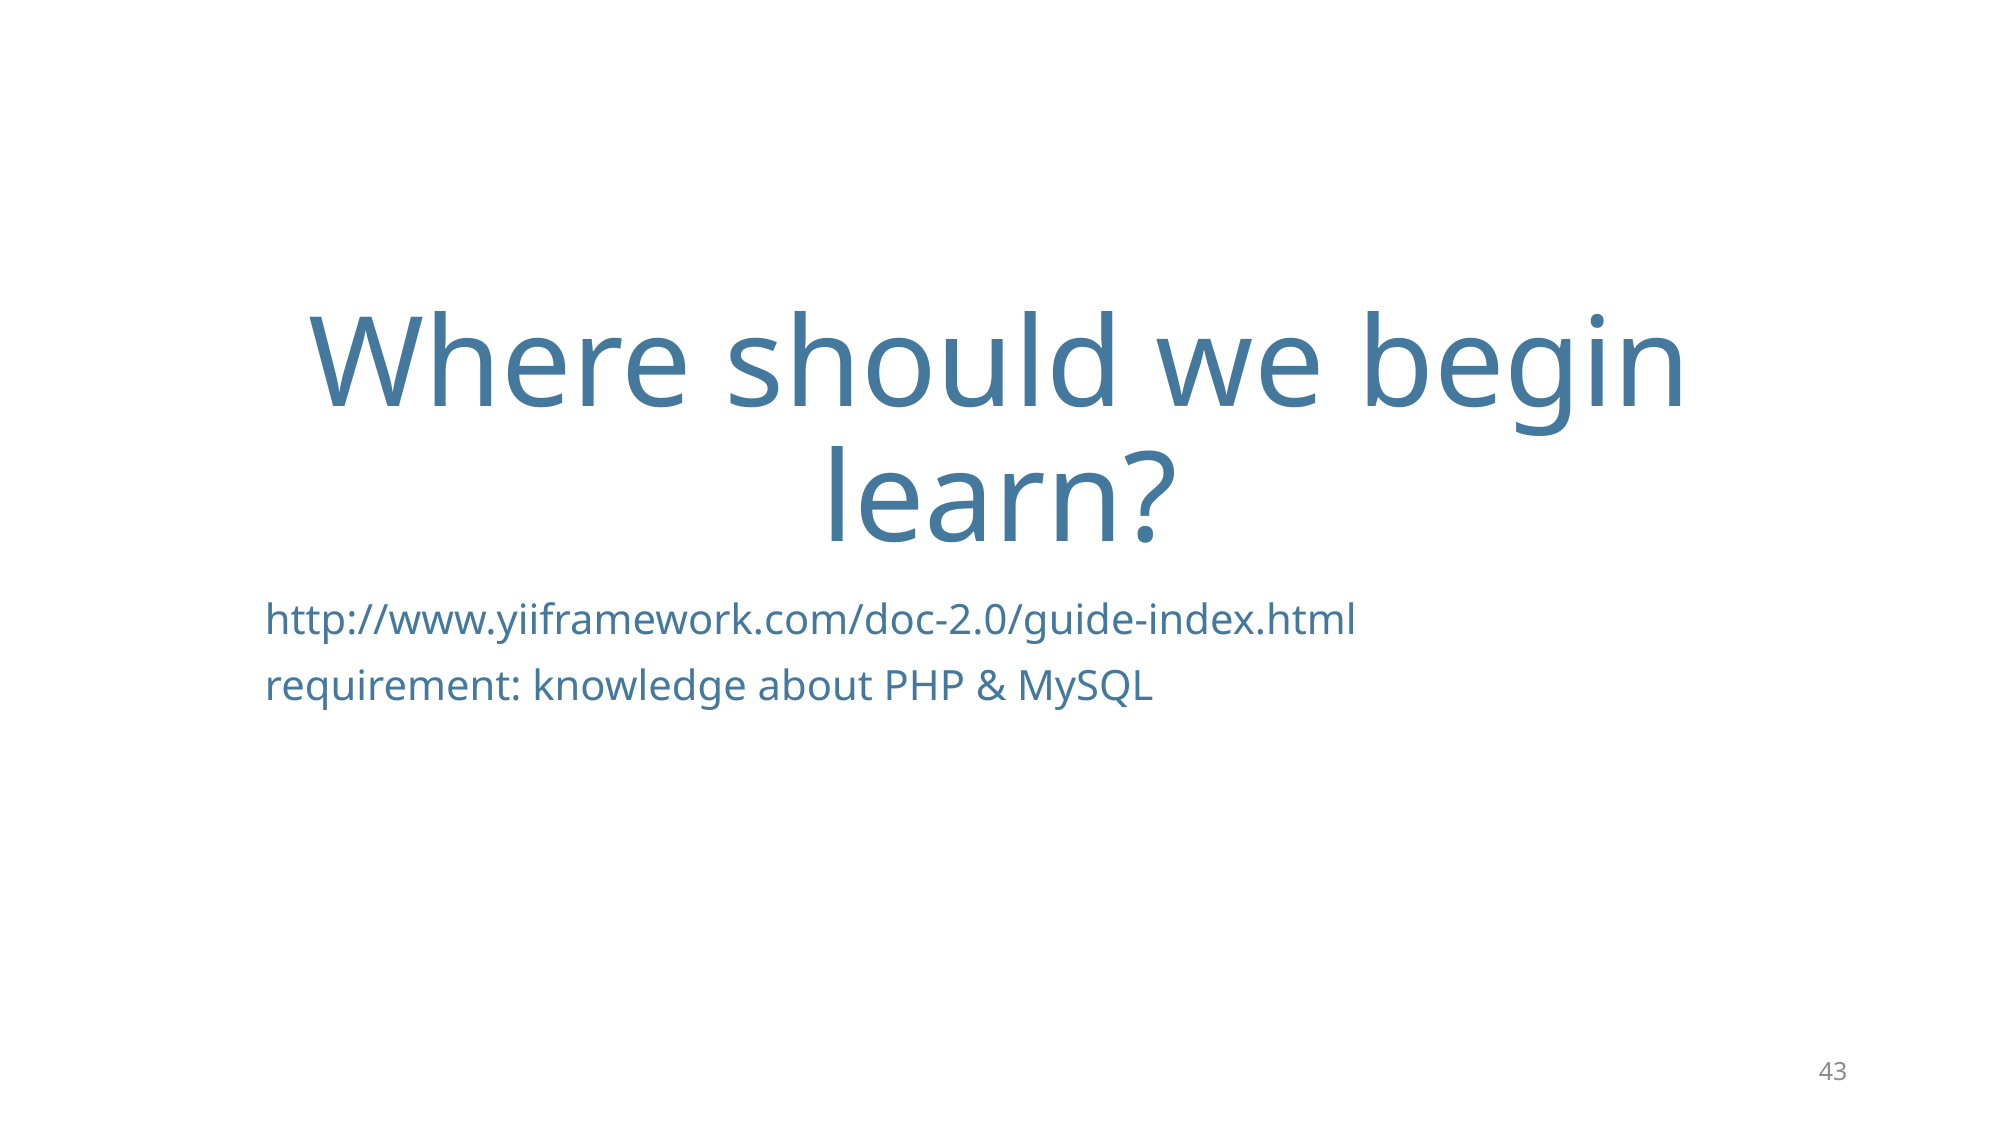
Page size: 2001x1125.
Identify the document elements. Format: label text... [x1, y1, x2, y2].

slide_number 43 [1412, 1042, 1863, 1103]
subtitle http://www.yiiframework.com/doc-2.0/guide-index.html requirement: knowledge about PHP & MySQL [249, 590, 1750, 863]
title Where should we begin learn? [249, 184, 1750, 576]
